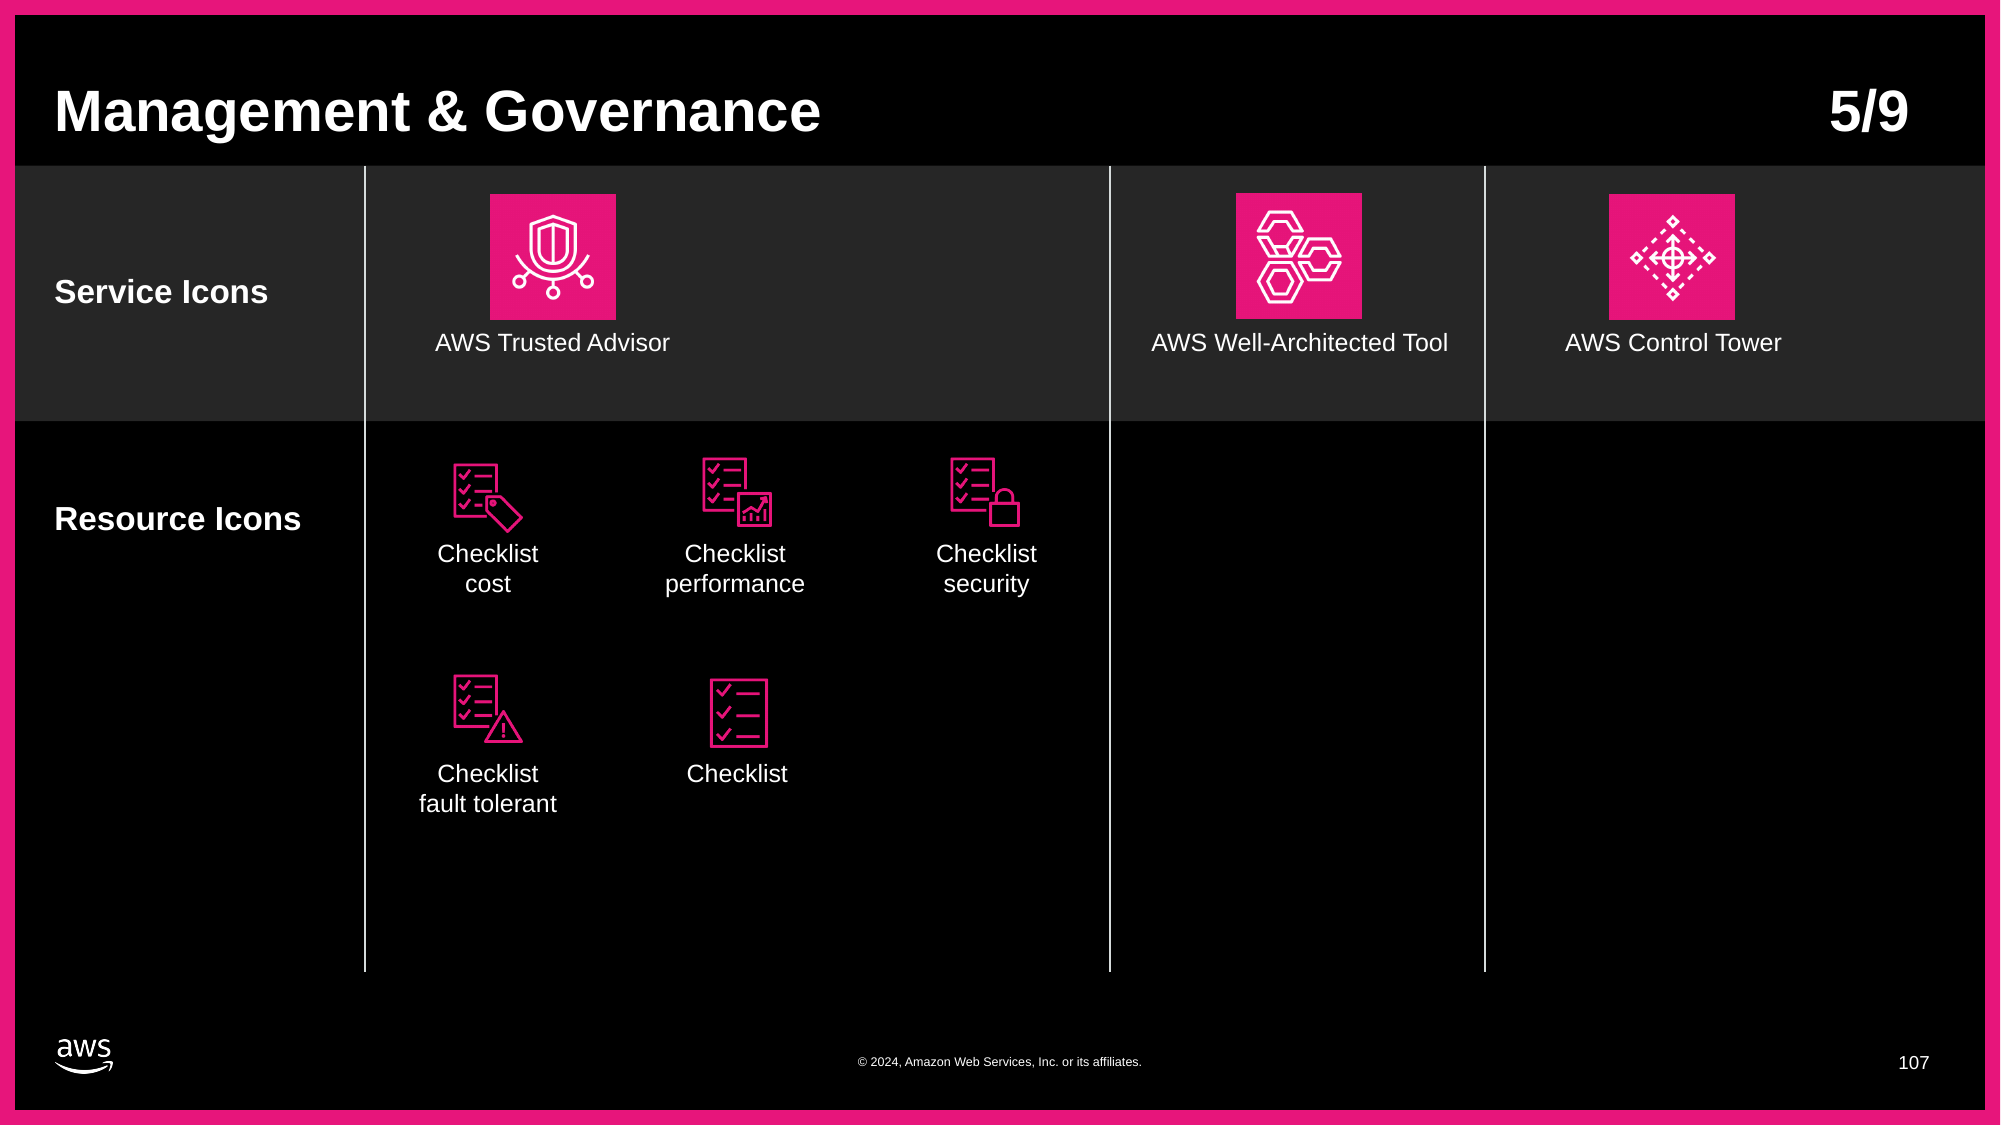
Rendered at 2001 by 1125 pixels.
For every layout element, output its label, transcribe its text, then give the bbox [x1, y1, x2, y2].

picture [700, 675, 776, 751]
text_box AWS Control Tower [1493, 319, 1855, 364]
picture [450, 460, 526, 536]
text_box Checklist security [887, 529, 1087, 605]
text_box Checklist performance [635, 529, 836, 605]
footer © 2024, Amazon Web Services, Inc. or its affiliates. [662, 1031, 1338, 1092]
title Management & Governance 5/9 [39, 59, 1945, 166]
slide_number 107 [1494, 1031, 1945, 1092]
picture [699, 454, 775, 530]
text_box Checklist cost [388, 529, 588, 605]
picture [1236, 193, 1362, 319]
picture [947, 454, 1023, 530]
text_box AWS Trusted Advisor [369, 319, 737, 364]
text_box Checklist fault tolerant [388, 750, 588, 825]
picture [55, 1039, 113, 1074]
picture [490, 194, 616, 320]
text_box AWS Well-Architected Tool [1113, 319, 1484, 364]
picture [450, 671, 526, 747]
picture [1609, 194, 1735, 320]
text_box Checklist [637, 750, 837, 795]
